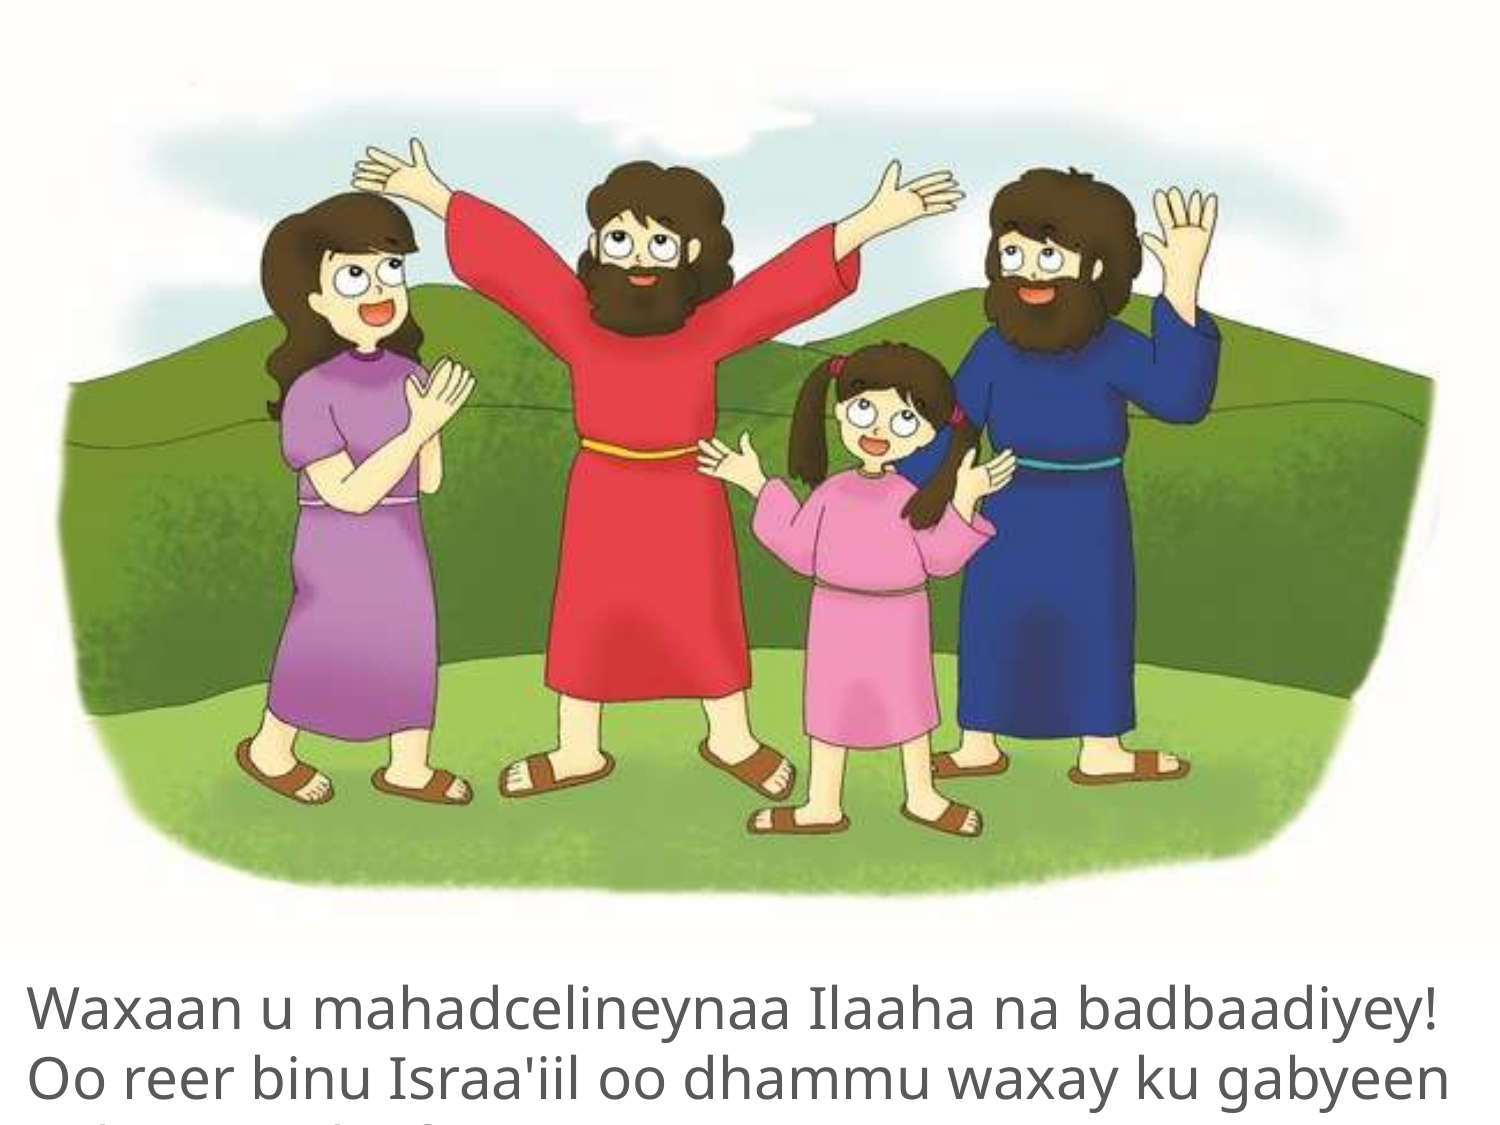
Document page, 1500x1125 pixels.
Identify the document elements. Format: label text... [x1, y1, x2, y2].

text_box Waxaan u mahadcelineynaa Ilaaha na badbaadiyey! Oo reer binu Israa'iil oo dhammu waxay ku gabyeen gabayo aad u faraxsan. [11, 964, 1498, 1125]
picture [0, 0, 1500, 953]
